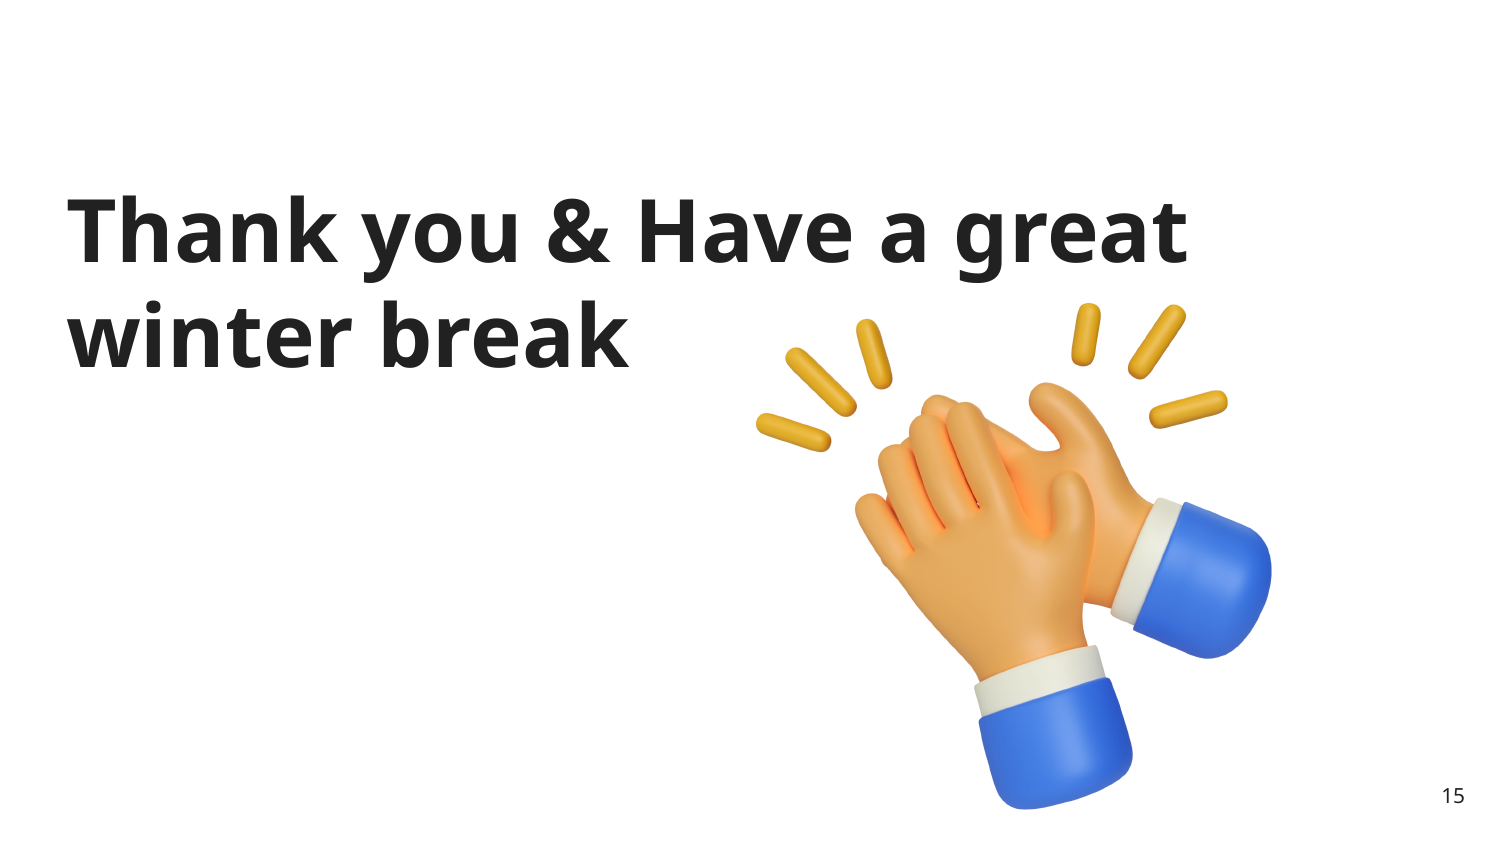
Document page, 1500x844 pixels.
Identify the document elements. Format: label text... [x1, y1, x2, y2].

picture [727, 228, 1343, 844]
slide_number 15 [1389, 764, 1480, 830]
list Thank you & Have a great winter break [51, 160, 1449, 709]
